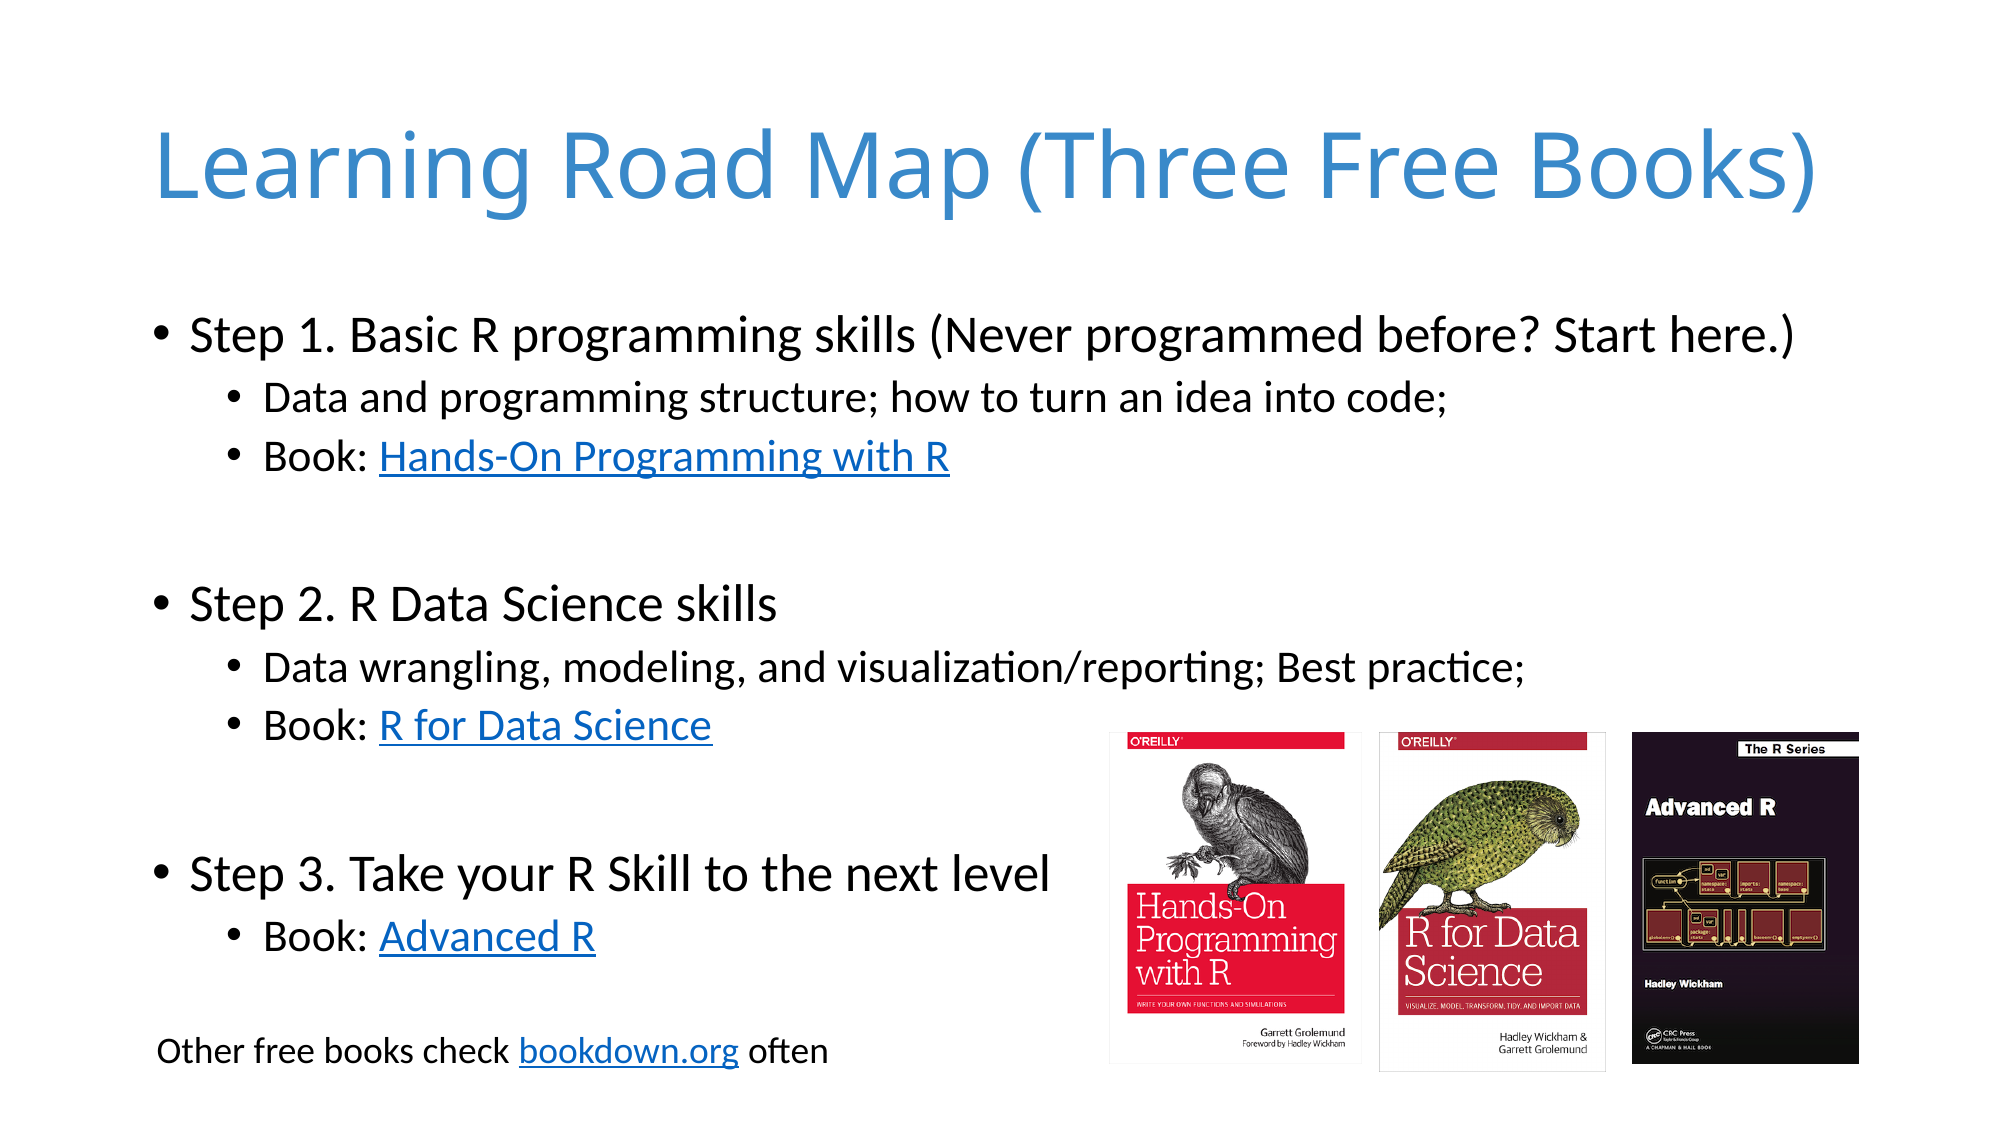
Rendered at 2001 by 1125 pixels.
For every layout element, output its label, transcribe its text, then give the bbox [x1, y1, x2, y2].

title Learning Road Map (Three Free Books) [137, 59, 1863, 278]
picture [1632, 732, 1859, 1064]
picture [1109, 732, 1362, 1064]
list Step 1. Basic R programming skills (Never programmed before? Start here.) Data and programming structure; how to turn an idea into code; Book: Hands-On Programming with R Step 2. R Data Science skills Data wrangling, modeling, and visualization/reporting; Best practice; Book: R for Data Science Step 3. Take your R Skill to the next level Book: Advanced R [137, 299, 1863, 1014]
picture [1379, 732, 1606, 1073]
text_box Other free books check bookdown.org often [141, 1018, 1552, 1079]
